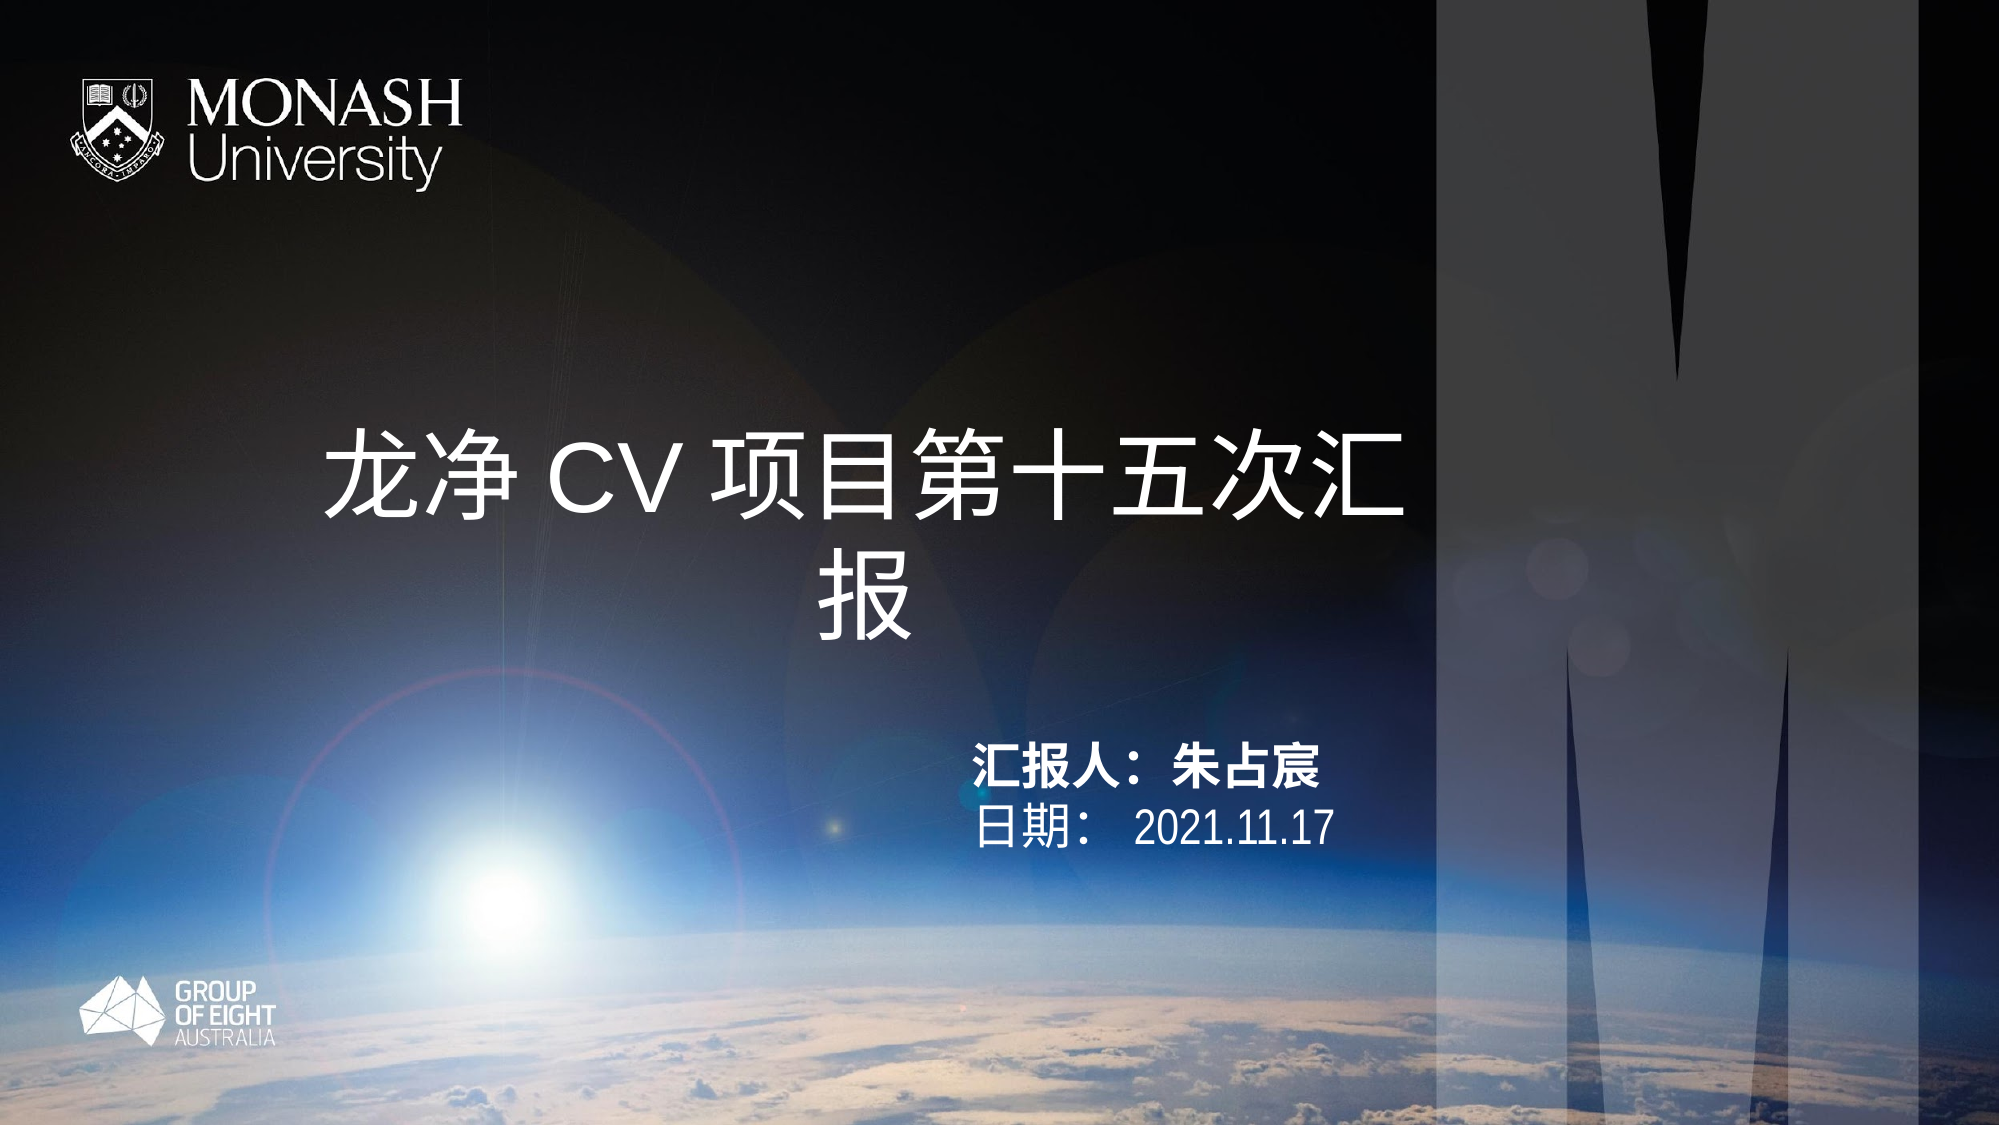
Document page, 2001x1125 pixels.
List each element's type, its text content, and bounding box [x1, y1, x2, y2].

picture [0, 0, 1999, 1125]
list 汇报人：朱占宸 日期：2021.11.17 [956, 726, 1521, 937]
list 龙净CV项目第十五次汇报 [266, 405, 1464, 548]
